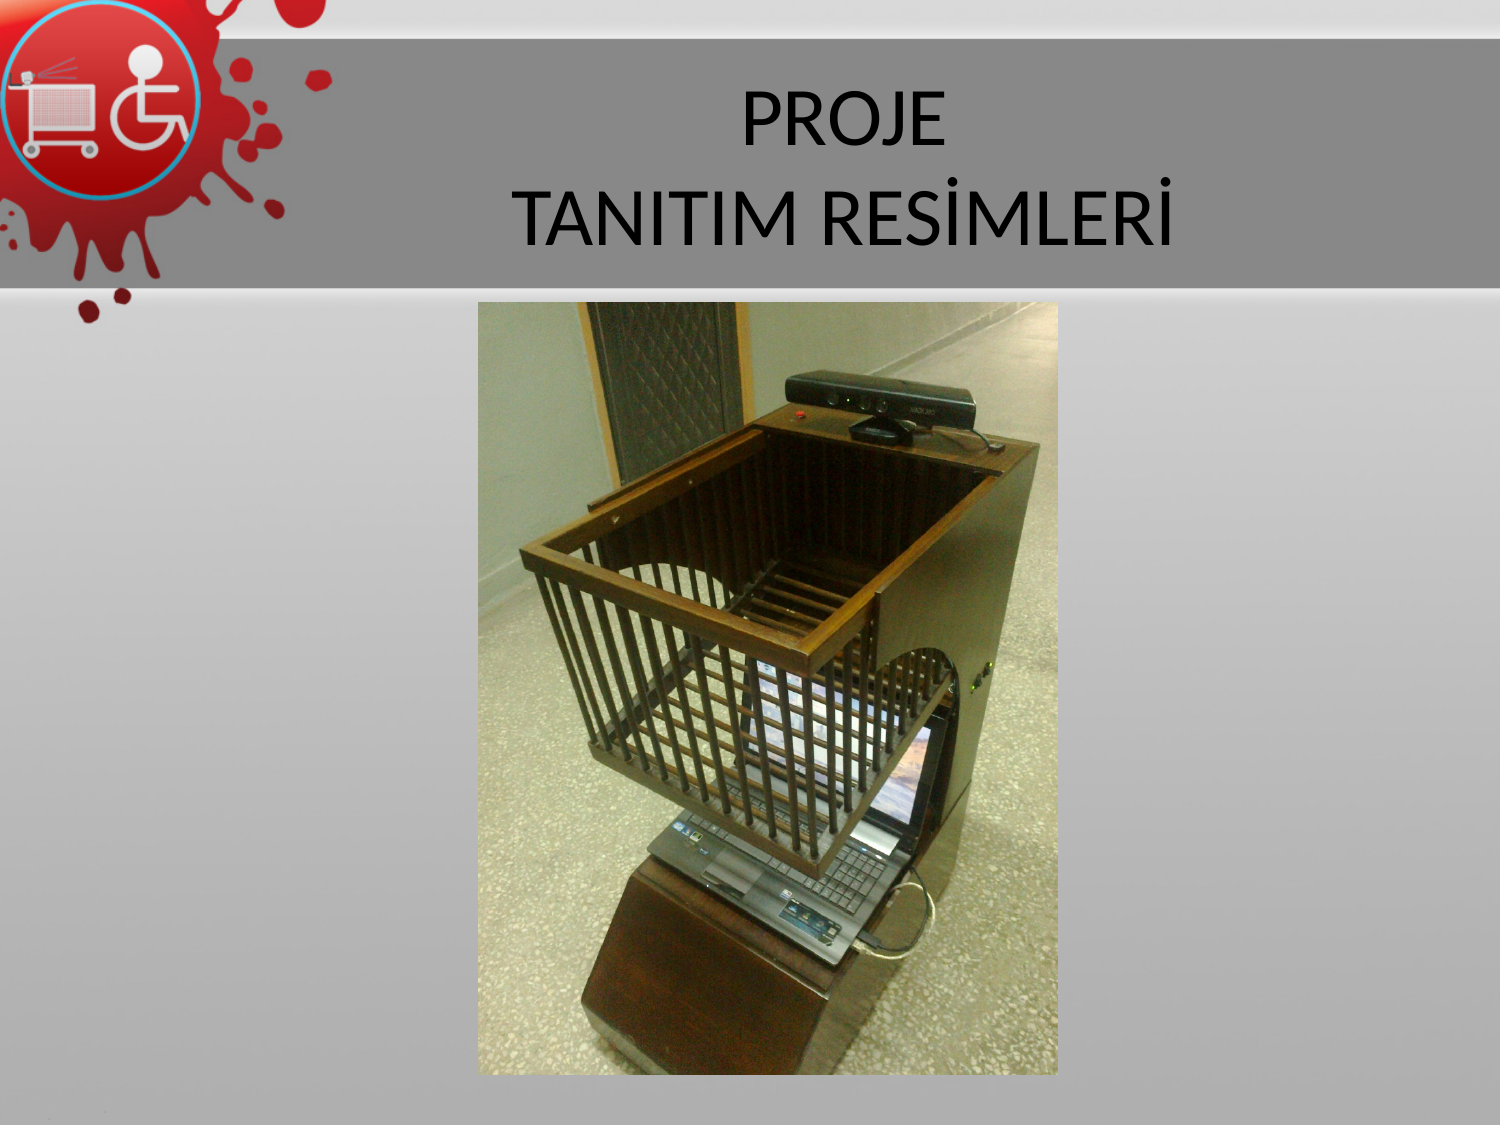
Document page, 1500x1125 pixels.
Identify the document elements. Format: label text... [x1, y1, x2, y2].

text_box PROJE TANITIM RESİMLERİ [348, 54, 1341, 270]
picture [0, 0, 1500, 1125]
